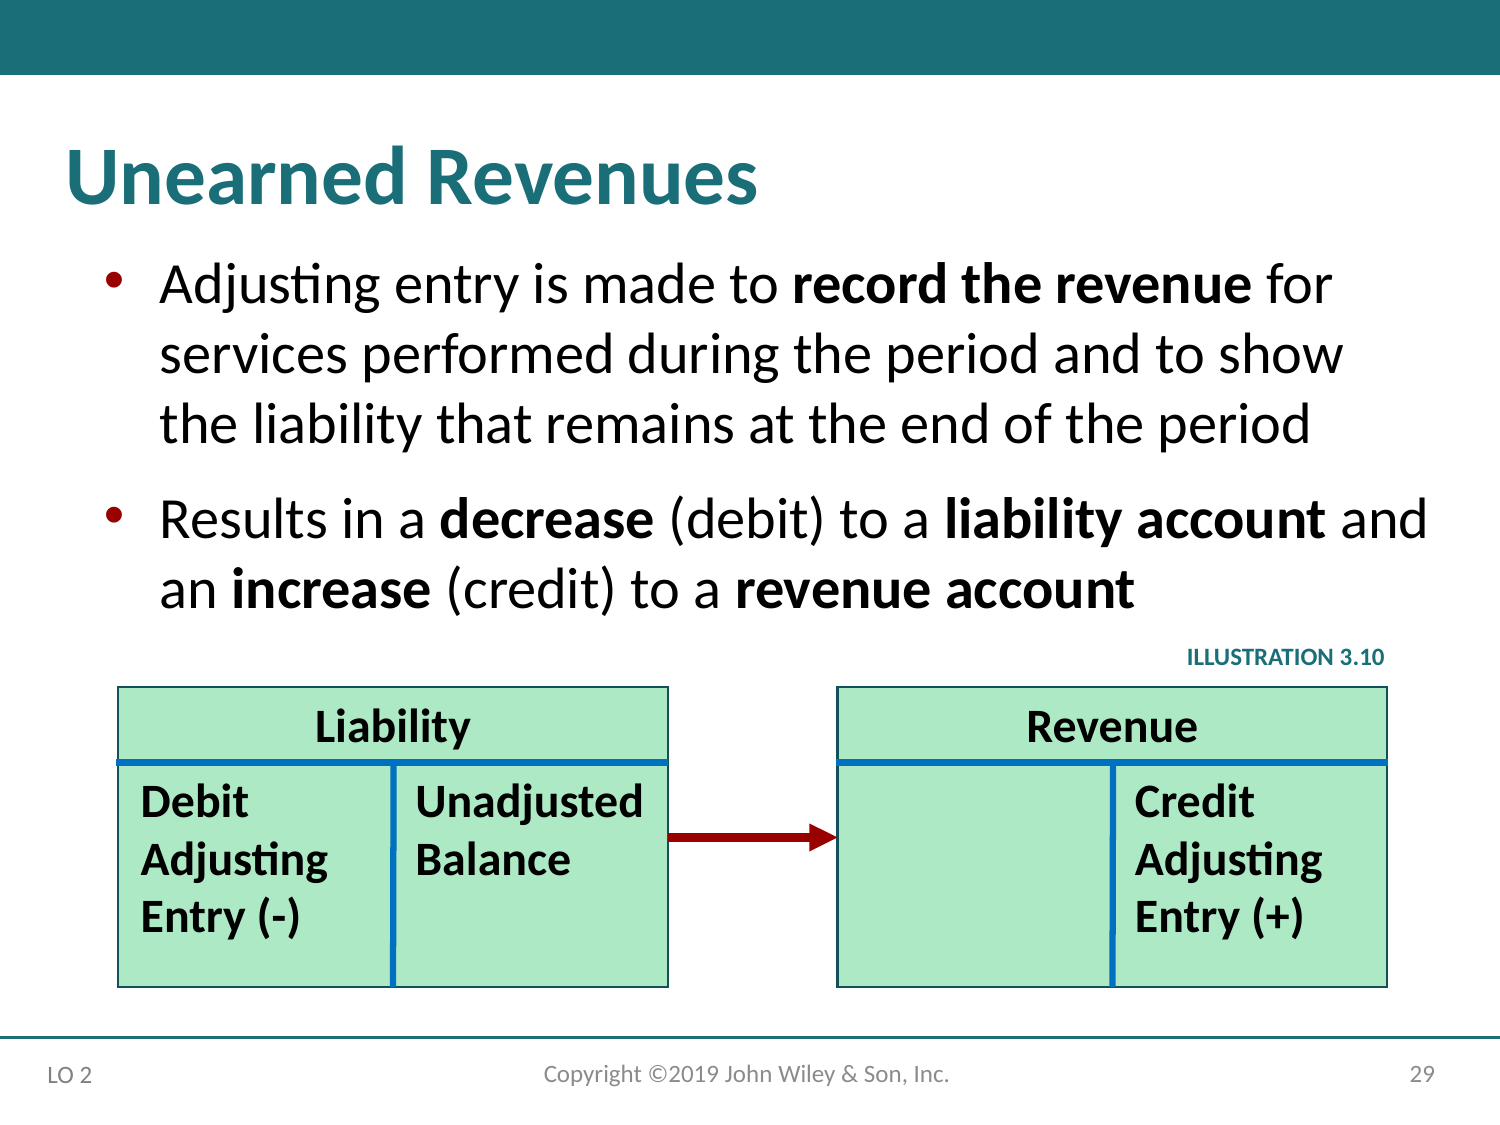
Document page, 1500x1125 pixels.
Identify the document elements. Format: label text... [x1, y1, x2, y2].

text_box [836, 766, 1109, 988]
text_box ILLUSTRATION 3.10 [1143, 633, 1400, 678]
text_box Debit Adjusting Entry (-) [117, 766, 390, 988]
text_box Liability [117, 686, 669, 761]
footer Copyright ©2019 John Wiley & Son, Inc. [496, 1042, 1004, 1103]
text_box Revenue [836, 686, 1388, 759]
text_box Credit Adjusting Entry (+) [1116, 766, 1388, 988]
title Unearned Revenues [50, 125, 1475, 328]
slide_number 29 [1059, 1042, 1450, 1103]
text_box Unadjusted Balance [397, 763, 669, 988]
list Adjusting entry is made to record the revenue for services performed during the period and to show the liability that remains at the end of the period Results in a decrease (debit) to a liability account and an increase (credit) to a revenue account [50, 328, 1451, 663]
list LO 2 [37, 1051, 118, 1125]
